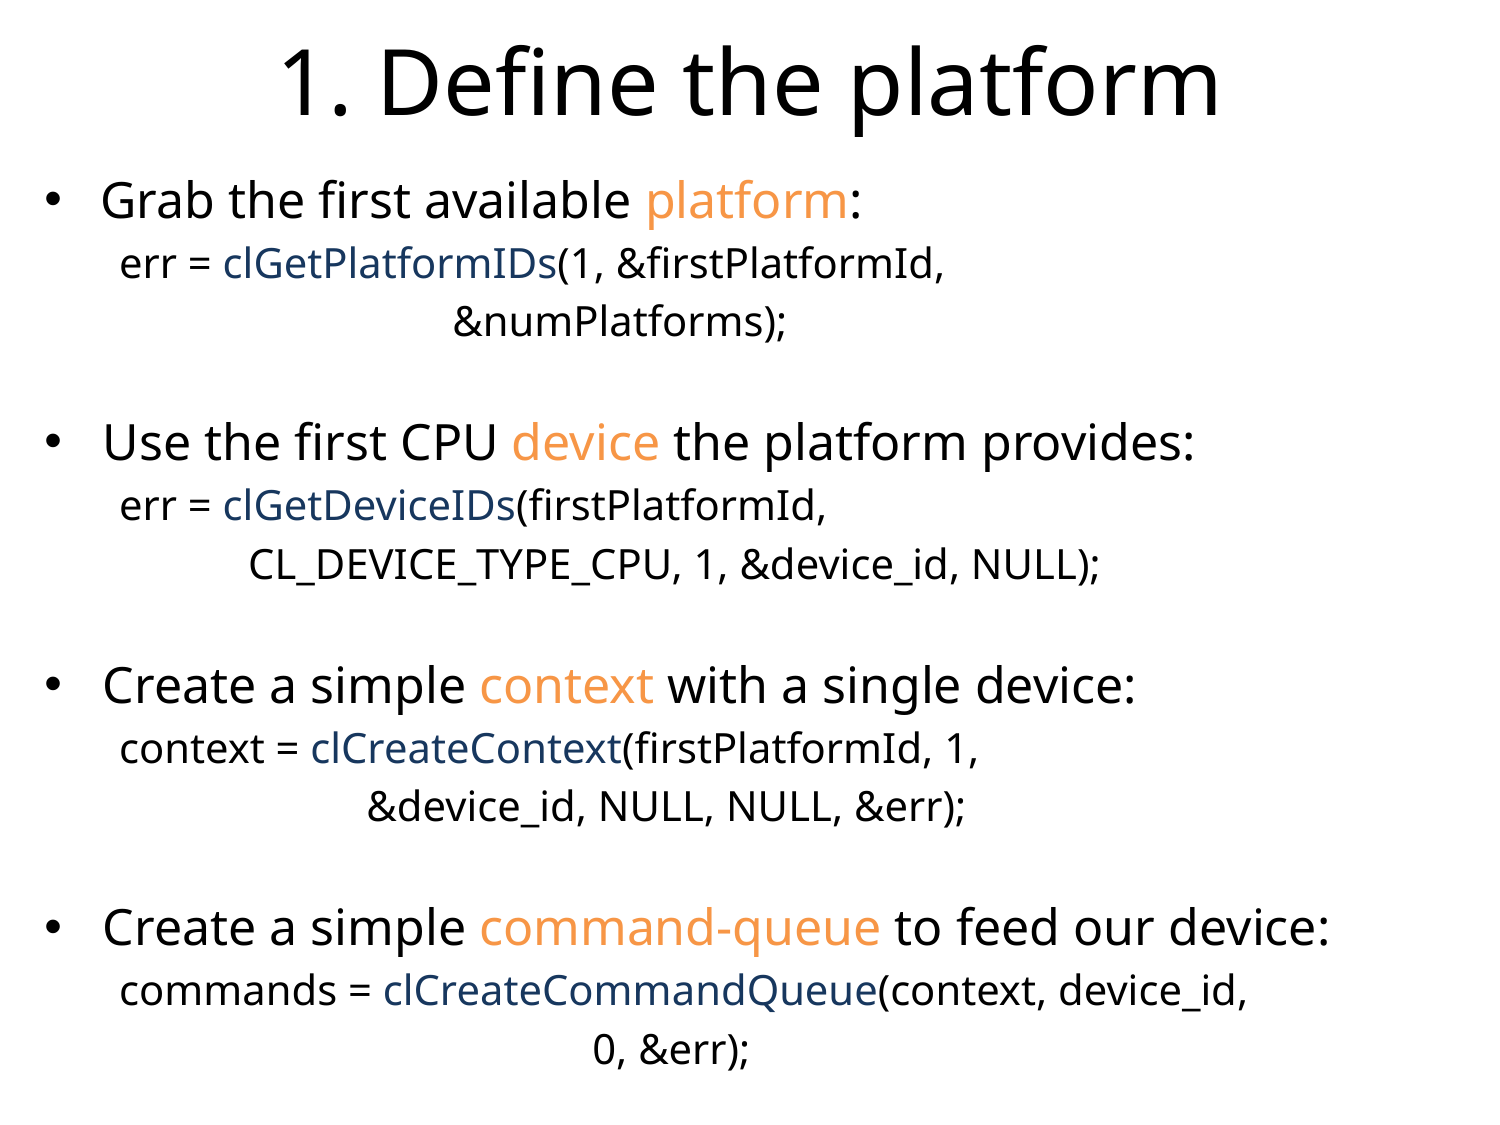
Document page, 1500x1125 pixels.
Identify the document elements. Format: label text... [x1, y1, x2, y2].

text_box 1. Define the platform [74, 0, 1425, 160]
text_box Grab the first available platform: err = clGetPlatformIDs(1, &firstPlatformId, &numPlatforms); Use the first CPU device the platform provides: err = clGetDeviceIDs(firstPlatformId, CL_DEVICE_TYPE_CPU, 1, &device_id, NULL); Create a simple context with a single device: context = clCreateContext(firstPlatformId, 1, &device_id, NULL, NULL, &err); Create a simple command-queue to feed our device: commands = clCreateCommandQueue(context, device_id, 0, &err); [29, 160, 1471, 1094]
